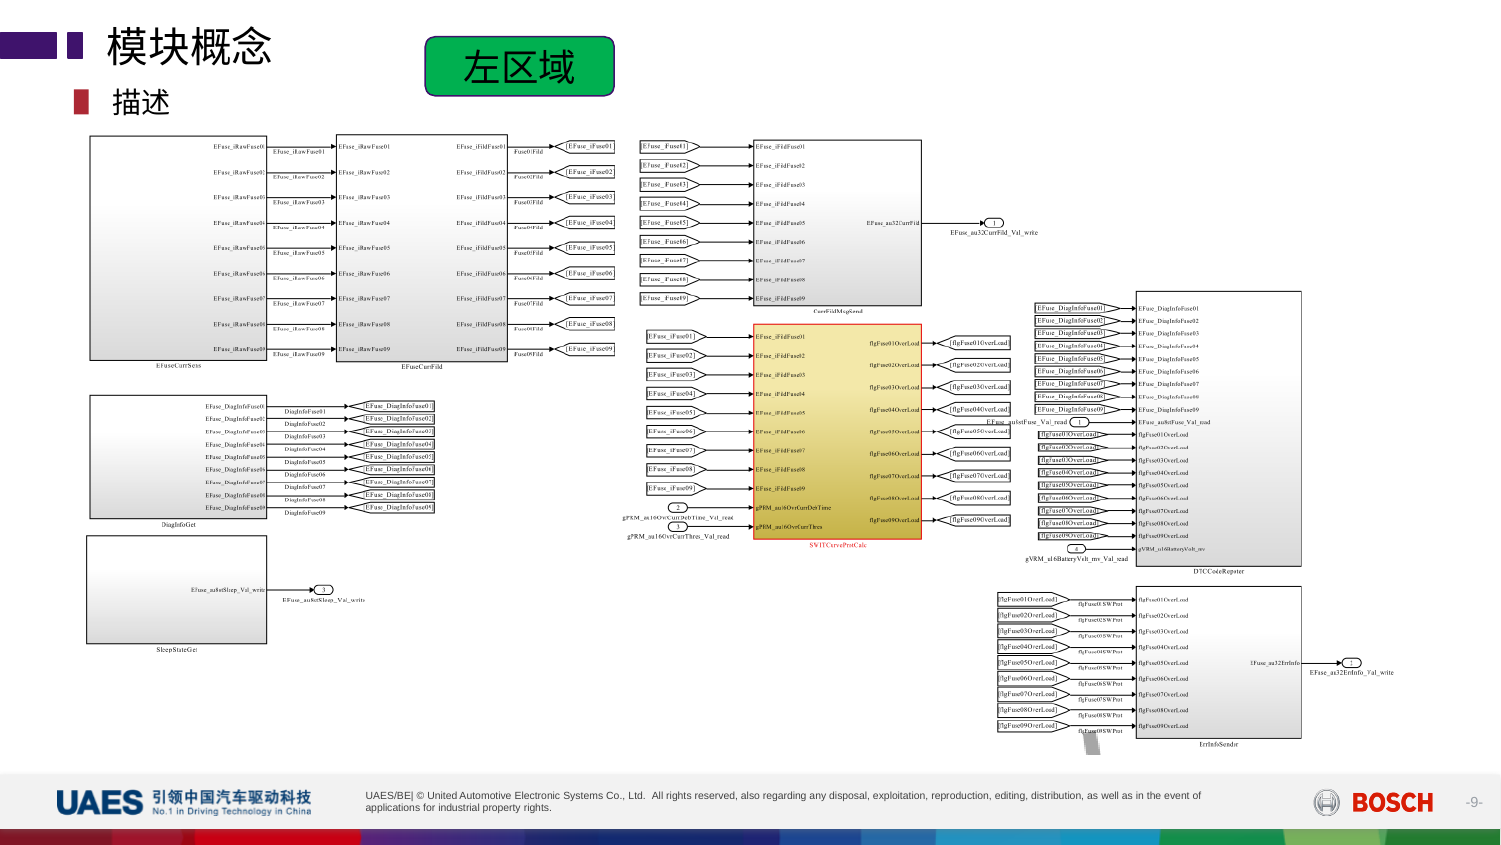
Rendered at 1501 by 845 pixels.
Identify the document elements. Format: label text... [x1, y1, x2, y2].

picture [57, 789, 311, 816]
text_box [0, 20, 544, 72]
picture [79, 126, 1402, 755]
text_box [73, 83, 698, 120]
text_box 左区域 [541, 34, 617, 82]
picture [0, 829, 1501, 845]
